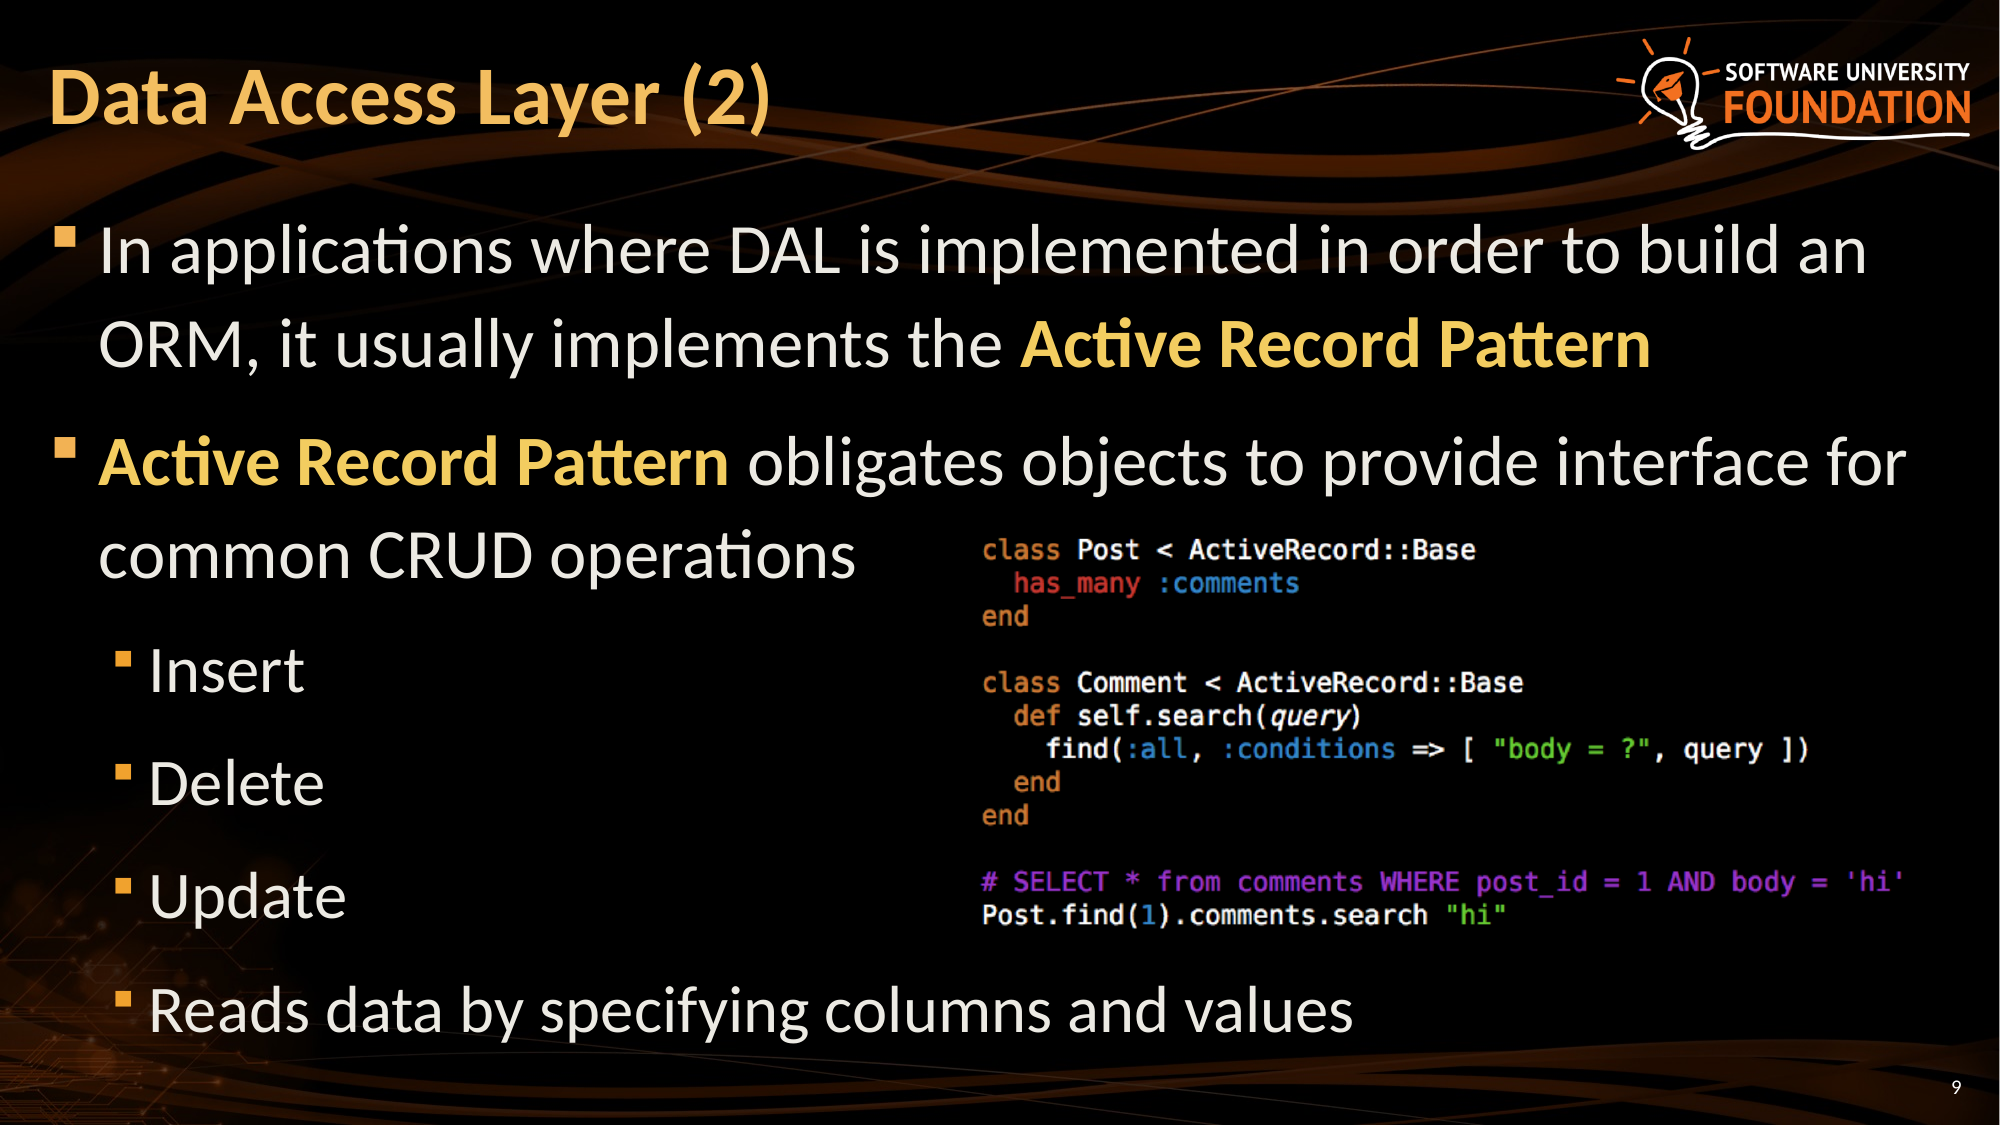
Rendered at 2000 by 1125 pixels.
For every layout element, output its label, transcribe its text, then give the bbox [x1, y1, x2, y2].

list In applications where DAL is implemented in order to build an ORM, it usually implements the Active Record Pattern Active Record Pattern obligates objects to provide interface for common CRUD operations Insert Delete Update Reads data by specifying columns and values [31, 188, 1968, 1103]
title Data Access Layer (2) [30, 6, 1602, 189]
picture [0, 0, 2000, 1125]
